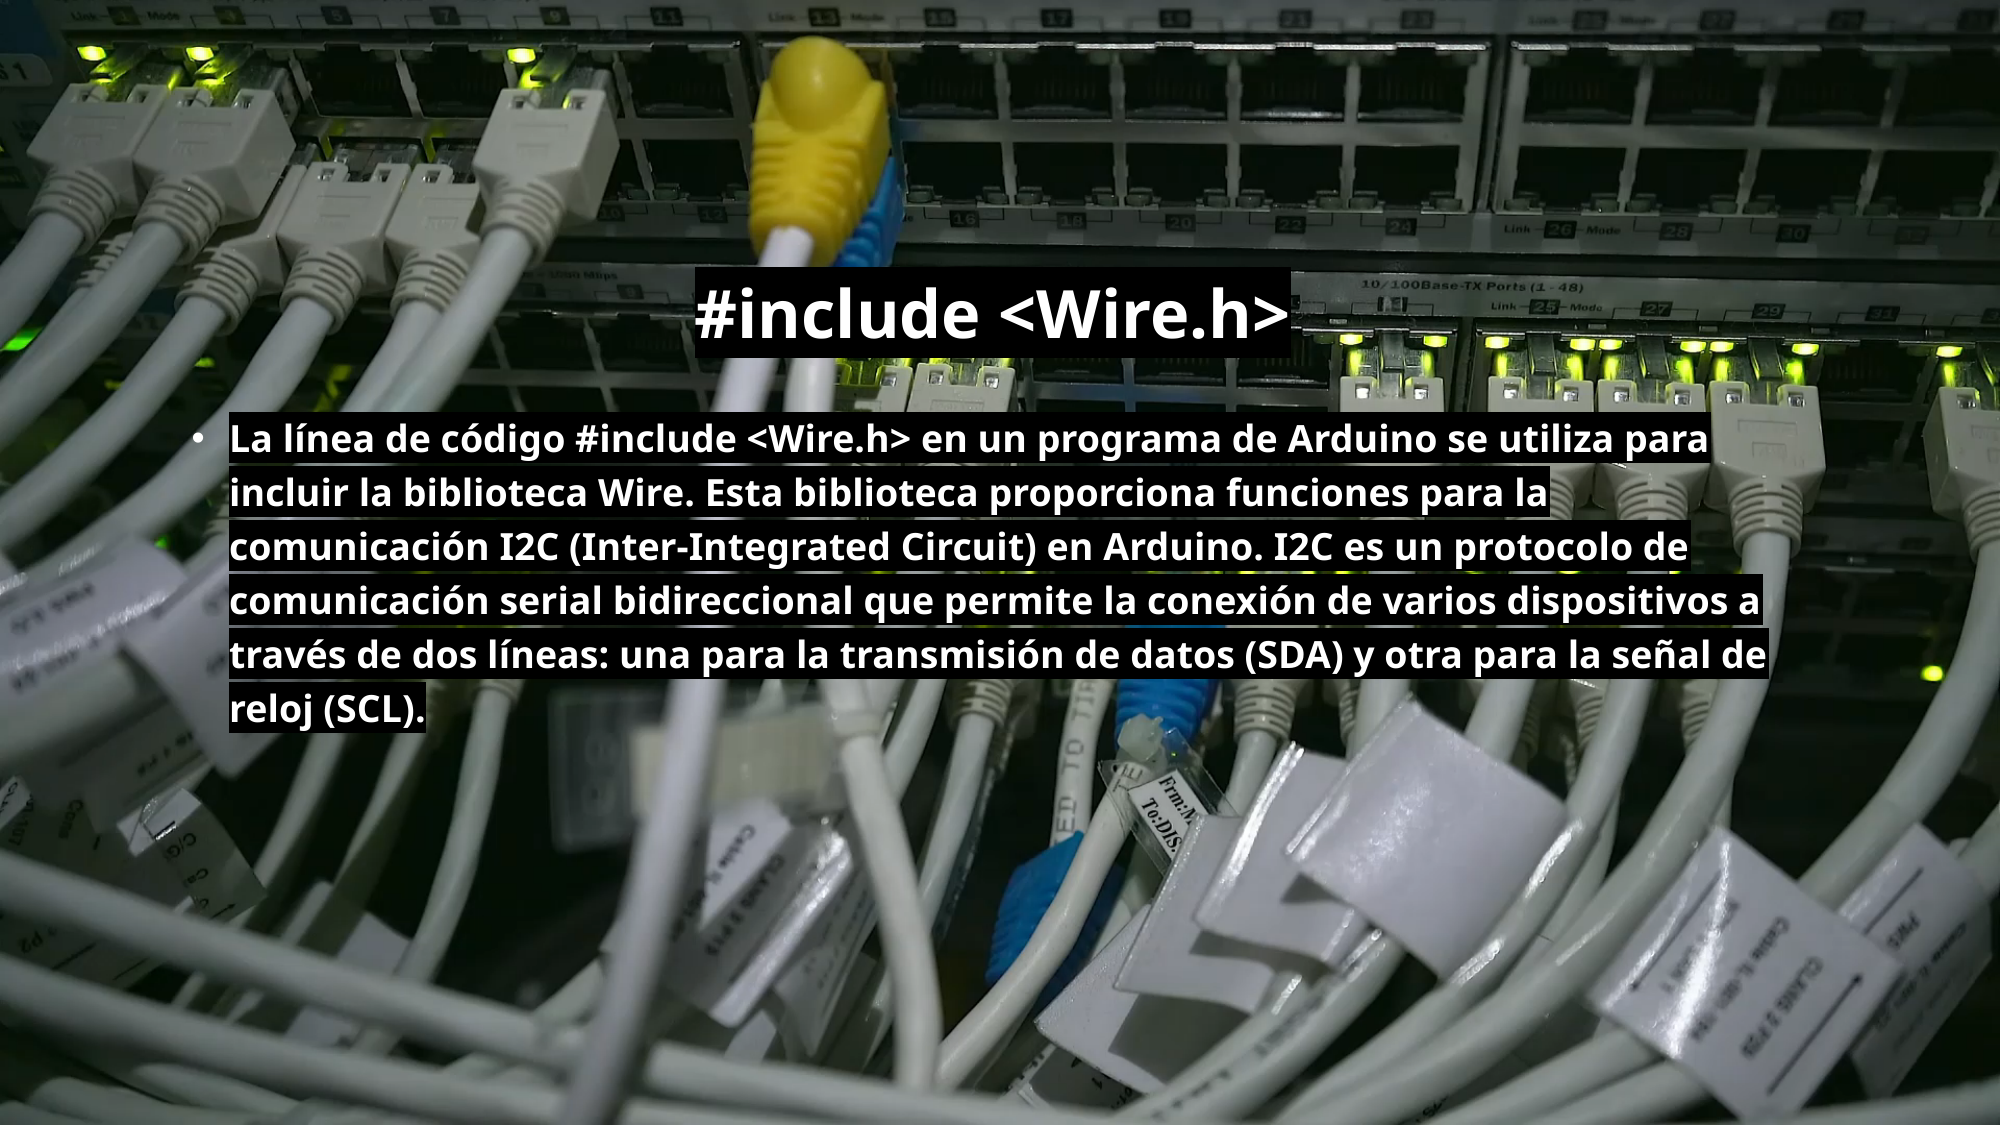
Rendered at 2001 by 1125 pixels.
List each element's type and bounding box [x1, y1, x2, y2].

text_box [0, 0, 2000, 1125]
